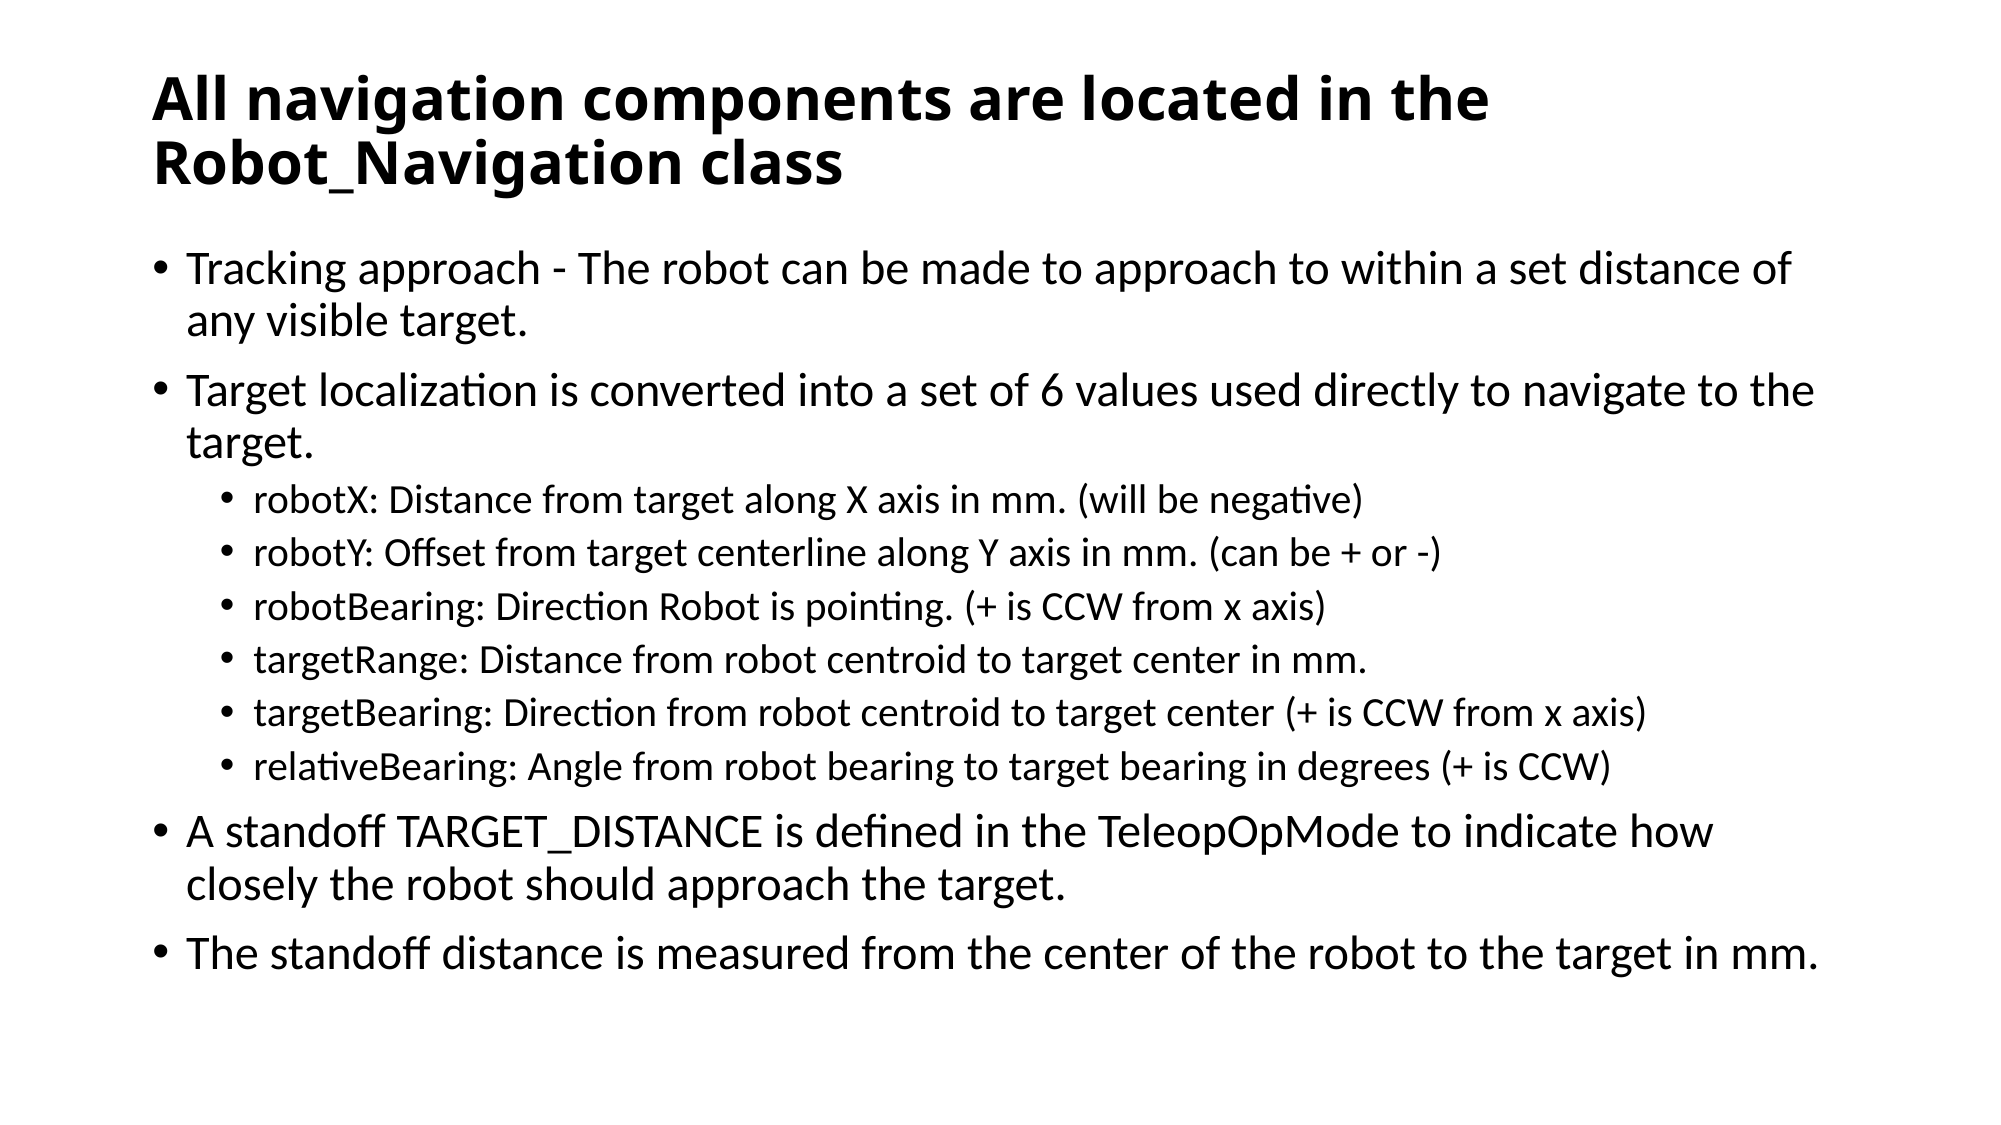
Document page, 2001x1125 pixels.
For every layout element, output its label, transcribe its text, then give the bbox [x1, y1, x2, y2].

title All navigation components are located in the Robot_Navigation class [137, 59, 1863, 235]
list Tracking approach - The robot can be made to approach to within a set distance of any visible target. Target localization is converted into a set of 6 values used directly to navigate to the target. robotX: Distance from target along X axis in mm. (will be negative) robotY: Offset from target centerline along Y axis in mm. (can be + or -) robotBearing: Direction Robot is pointing. (+ is CCW from x axis) targetRange: Distance from robot centroid to target center in mm. targetBearing: Direction from robot centroid to target center (+ is CCW from x axis) relativeBearing: Angle from robot bearing to target bearing in degrees (+ is CCW) A standoff TARGET_DISTANCE is defined in the TeleopOpMode to indicate how closely the robot should approach the target. The standoff distance is measured from the center of the robot to the target in mm. [137, 235, 1863, 1014]
